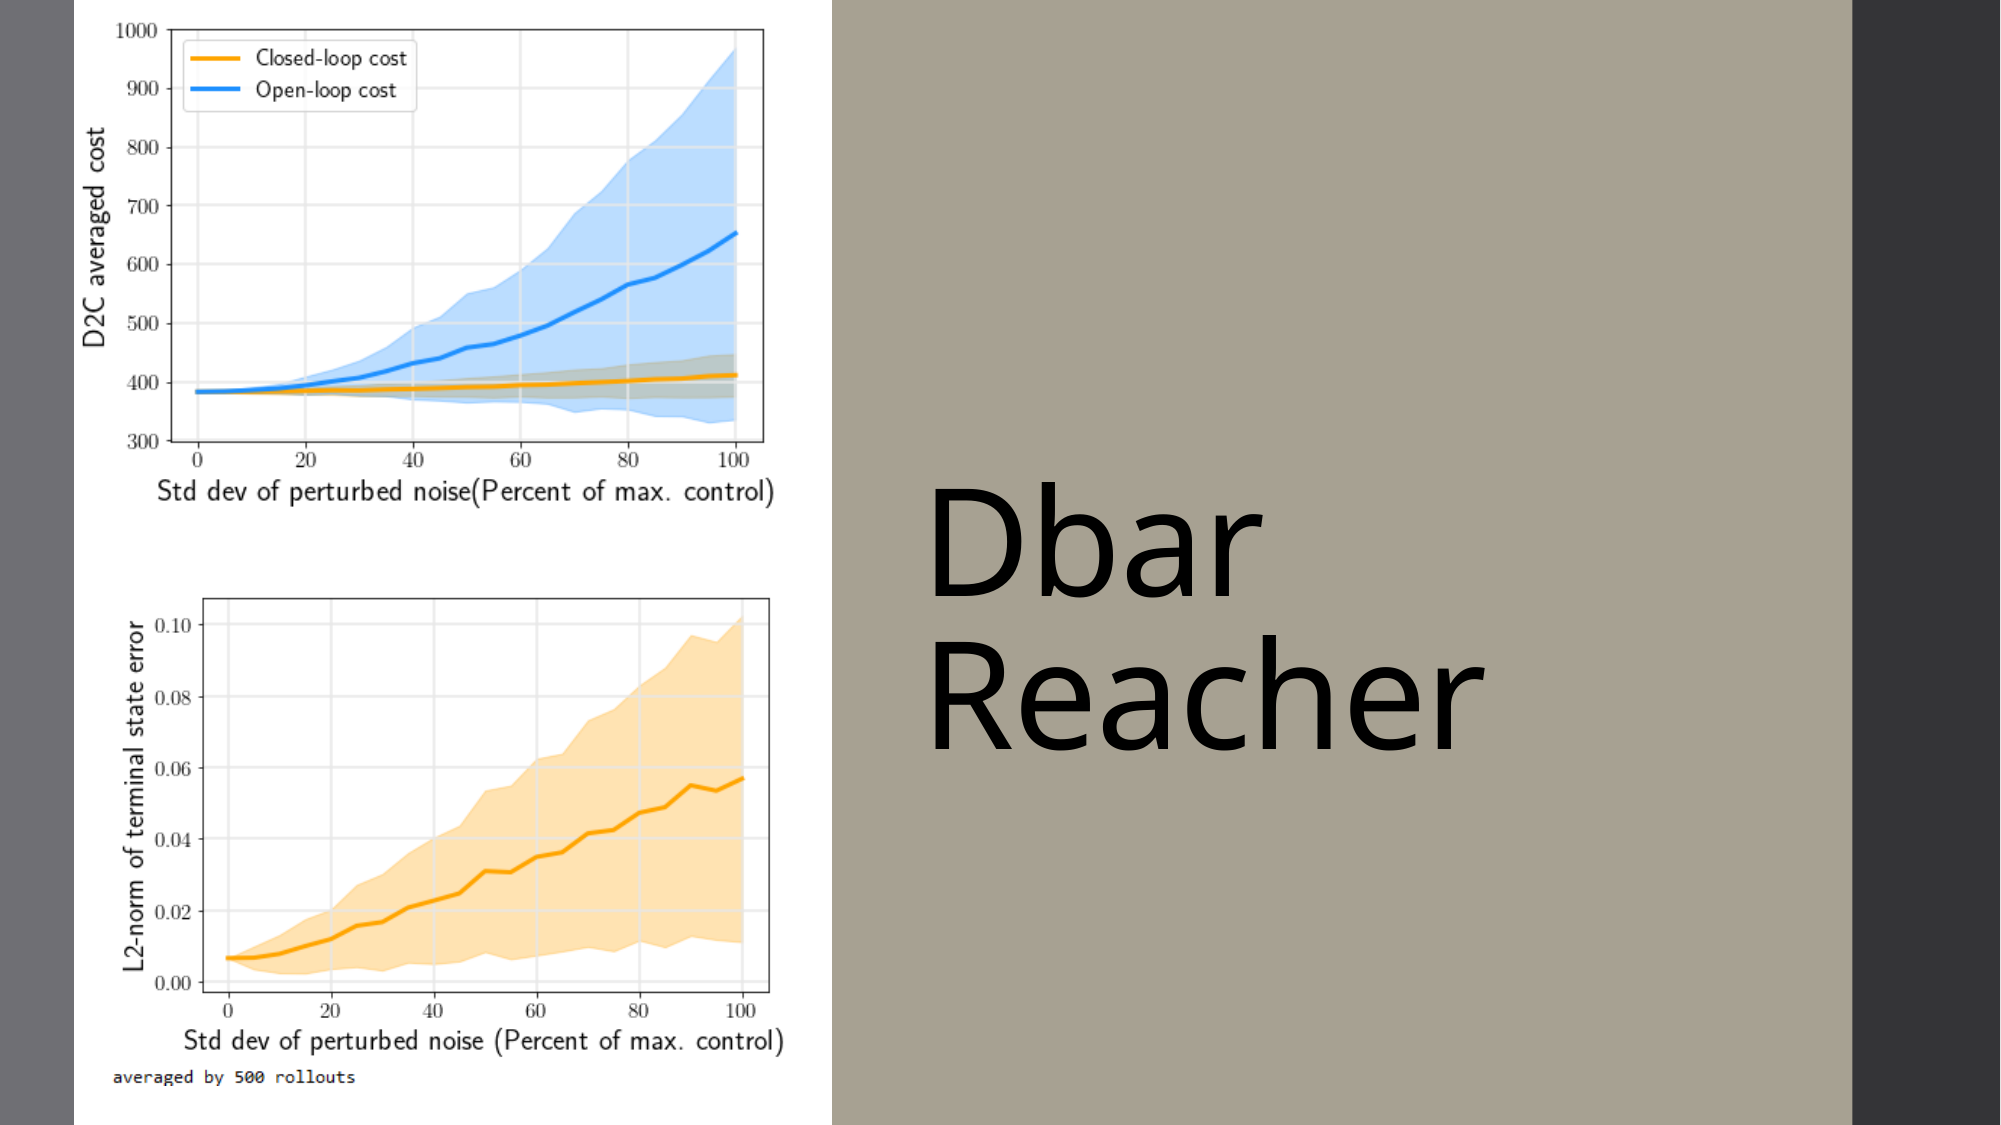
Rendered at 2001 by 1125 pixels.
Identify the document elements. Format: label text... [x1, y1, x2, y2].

picture [73, 11, 778, 519]
picture [110, 588, 815, 1086]
text_box [0, 0, 73, 1125]
text_box Dbar Reacher [905, 124, 1752, 788]
text_box [73, 0, 833, 1125]
